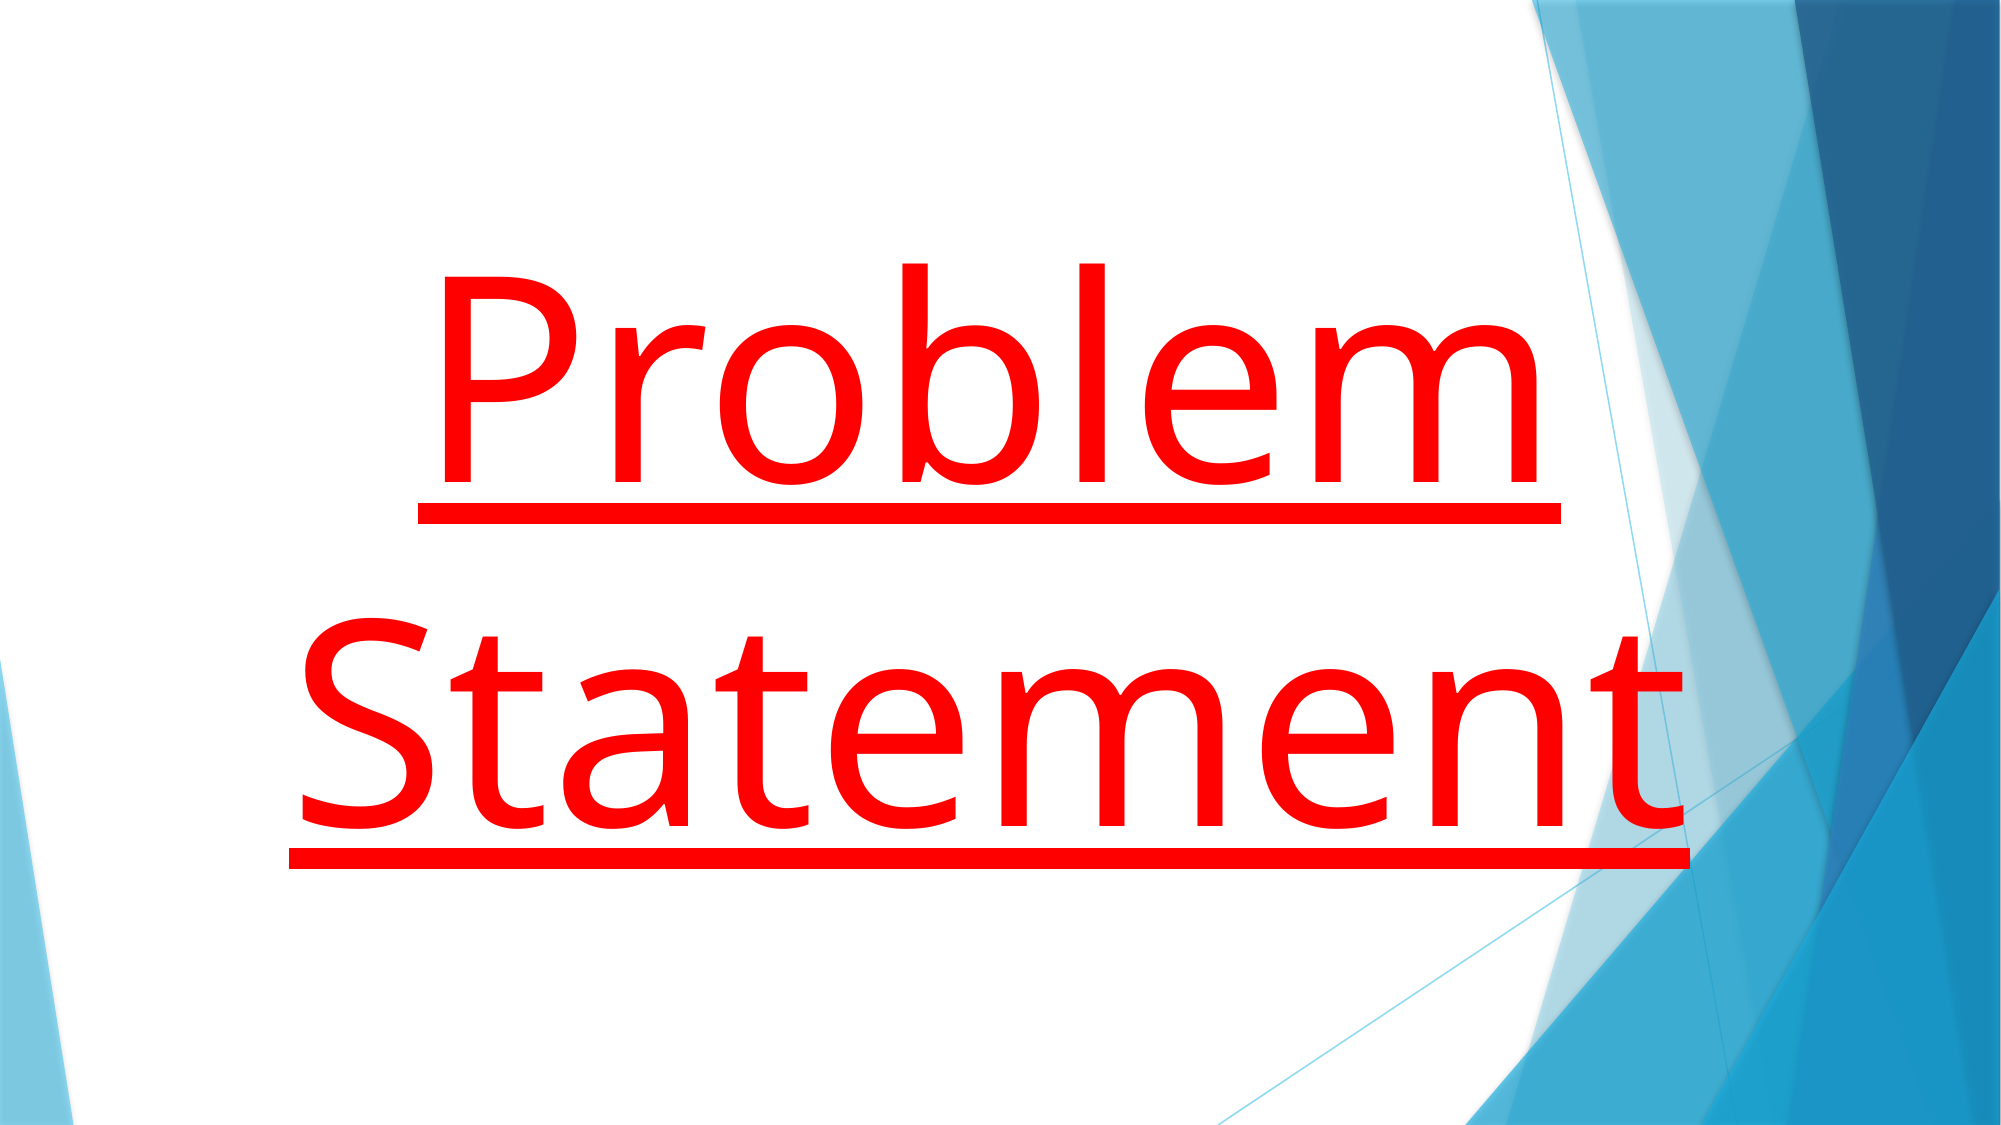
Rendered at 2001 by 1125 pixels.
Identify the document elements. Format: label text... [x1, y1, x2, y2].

title Problem Statement [0, 0, 1979, 1079]
